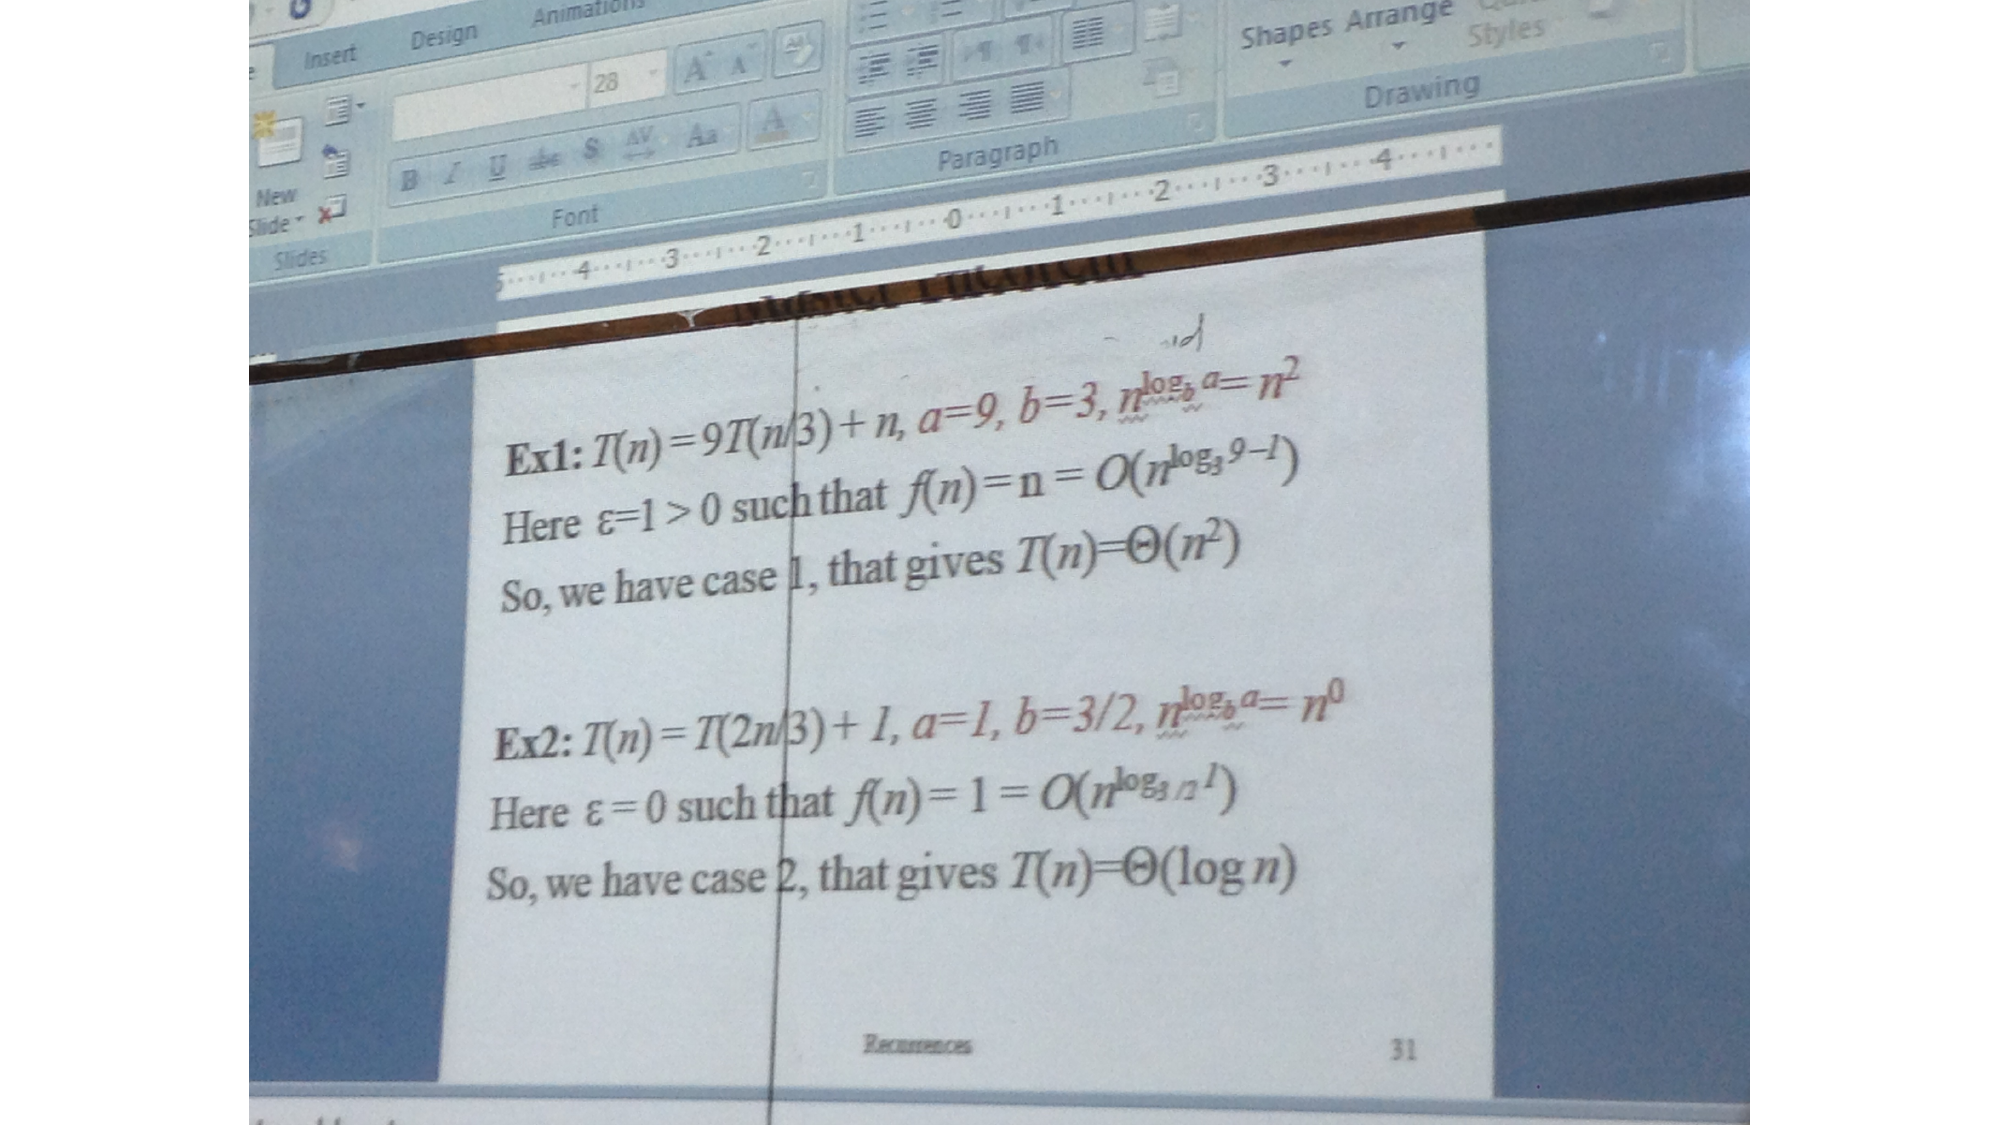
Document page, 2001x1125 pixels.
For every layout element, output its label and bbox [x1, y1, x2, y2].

picture [249, 0, 1750, 1125]
